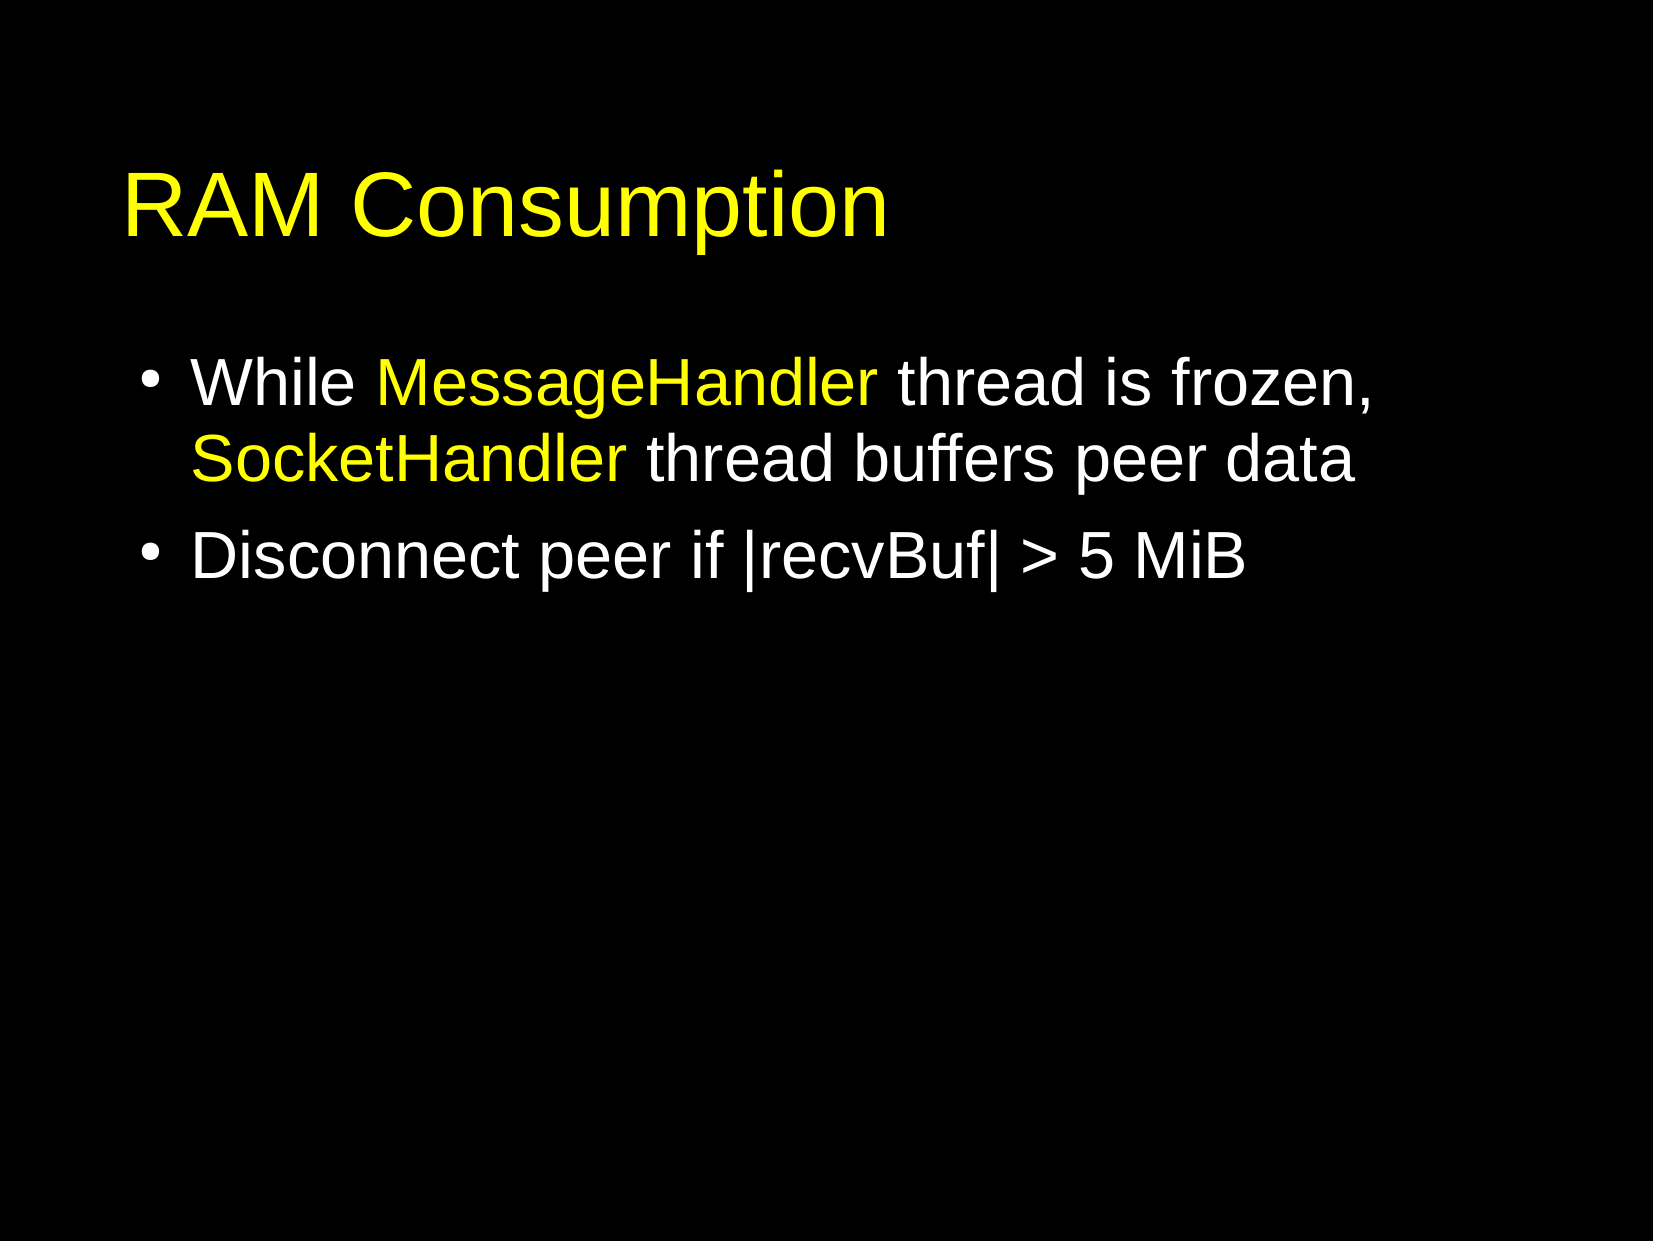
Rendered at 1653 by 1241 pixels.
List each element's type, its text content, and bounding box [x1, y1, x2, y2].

title RAM Consumption [121, 102, 1532, 309]
list While MessageHandler thread is frozen, SocketHandler thread buffers peer data Disconnect peer if |recvBuf| > 5 MiB [121, 344, 1532, 1125]
